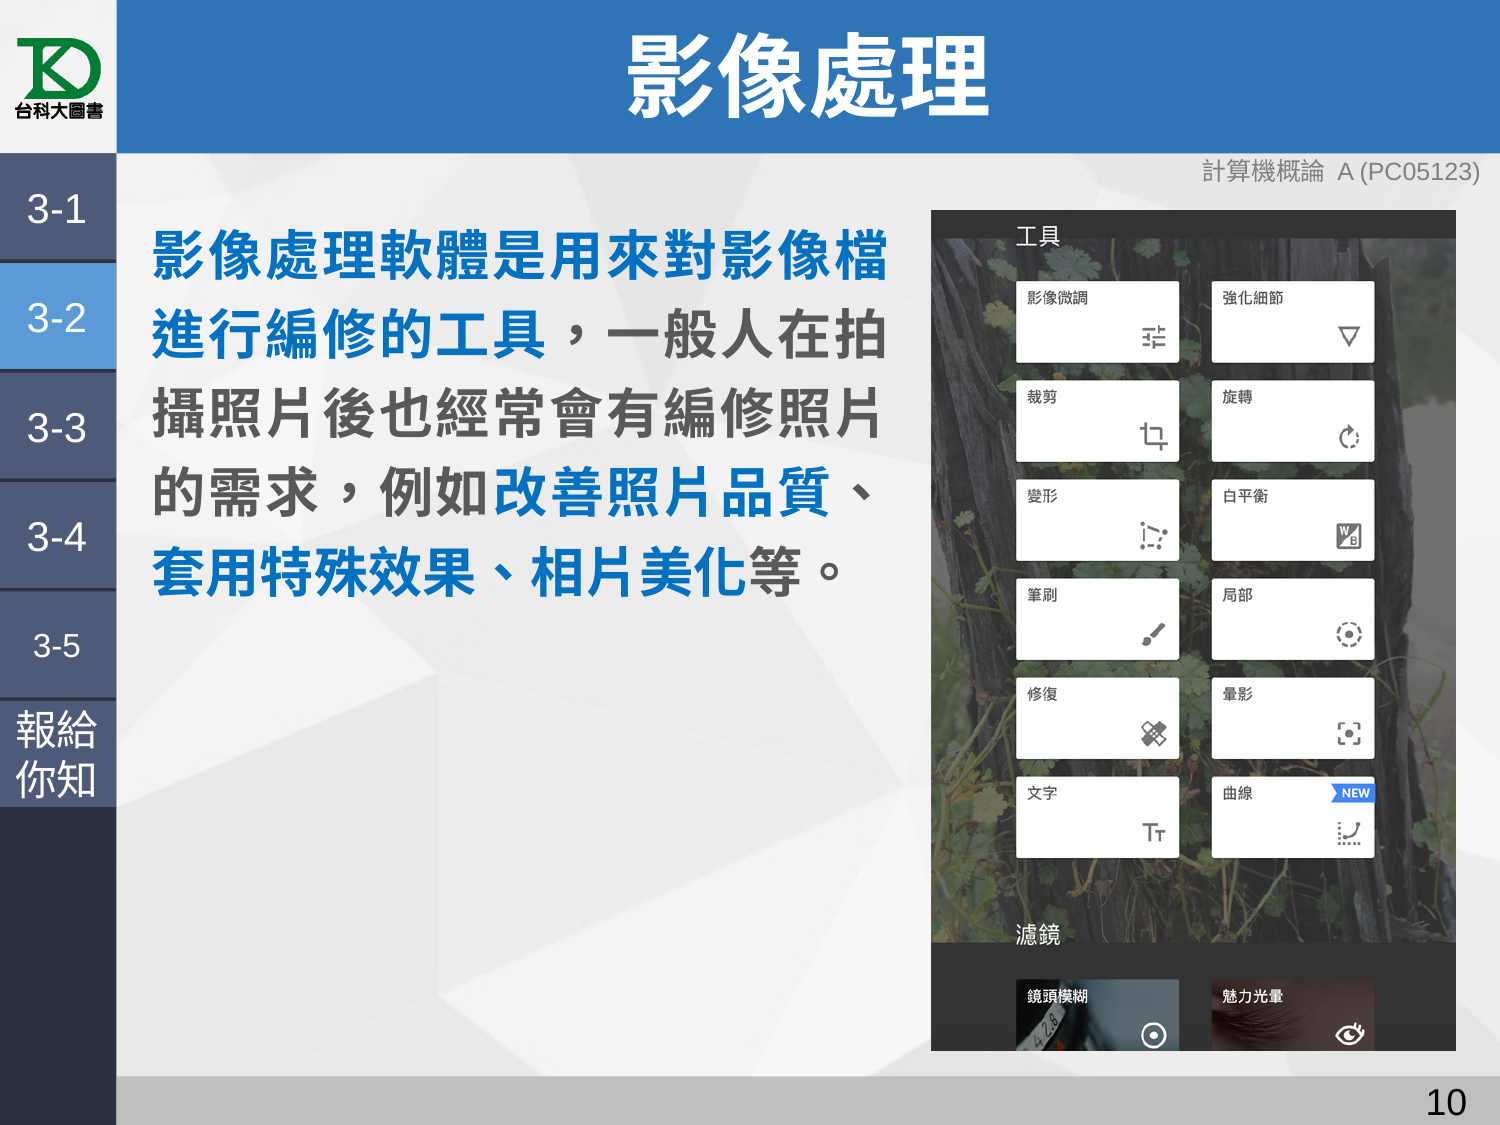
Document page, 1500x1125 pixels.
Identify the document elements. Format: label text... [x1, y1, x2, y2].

text_box 3-1 [0, 153, 117, 261]
picture [0, 0, 116, 153]
text_box 3-3 [0, 371, 117, 479]
slide_number 9 [1323, 1070, 1482, 1125]
text_box 報給 你知 [0, 700, 117, 808]
text_box 3-2 [0, 262, 117, 370]
text_box 3-5 [0, 590, 117, 698]
list 影像處理軟體是用來對影像檔進行編修的工具，一般人在拍攝照片後也經常會有編修照片的需求，例如改善照片品質、套用特殊效果、相片美化等。 [136, 199, 905, 1042]
text_box 3-4 [0, 481, 117, 589]
title 影像處理 [116, 4, 1500, 158]
picture [117, 158, 1500, 1076]
